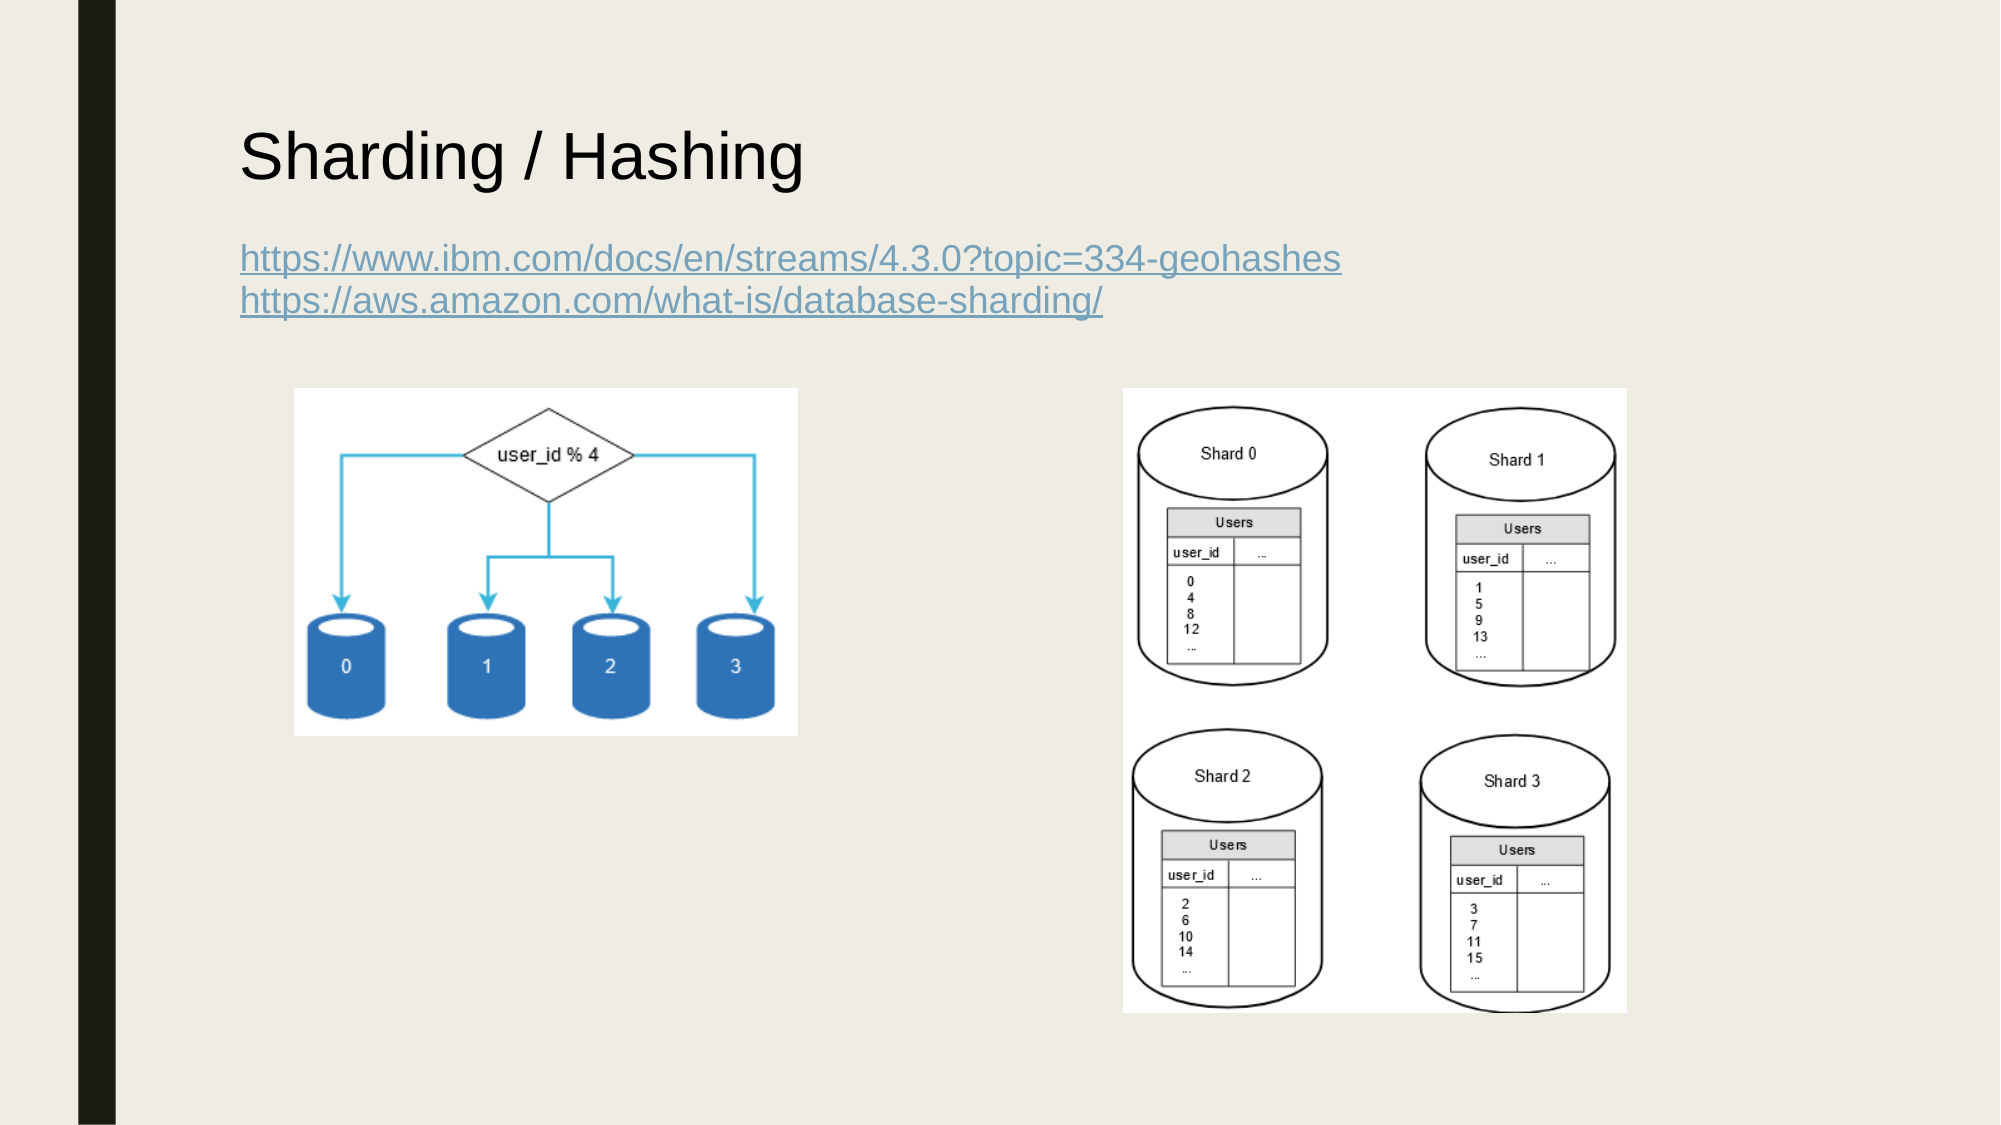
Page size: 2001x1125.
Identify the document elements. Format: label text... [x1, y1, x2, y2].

picture [1123, 388, 1627, 1013]
title Sharding / Hashing https://www.ibm.com/docs/en/streams/4.3.0?topic=334-geohashes https://aws.amazon.com/what-is/database-sharding/ [225, 112, 1800, 356]
picture [294, 388, 798, 737]
